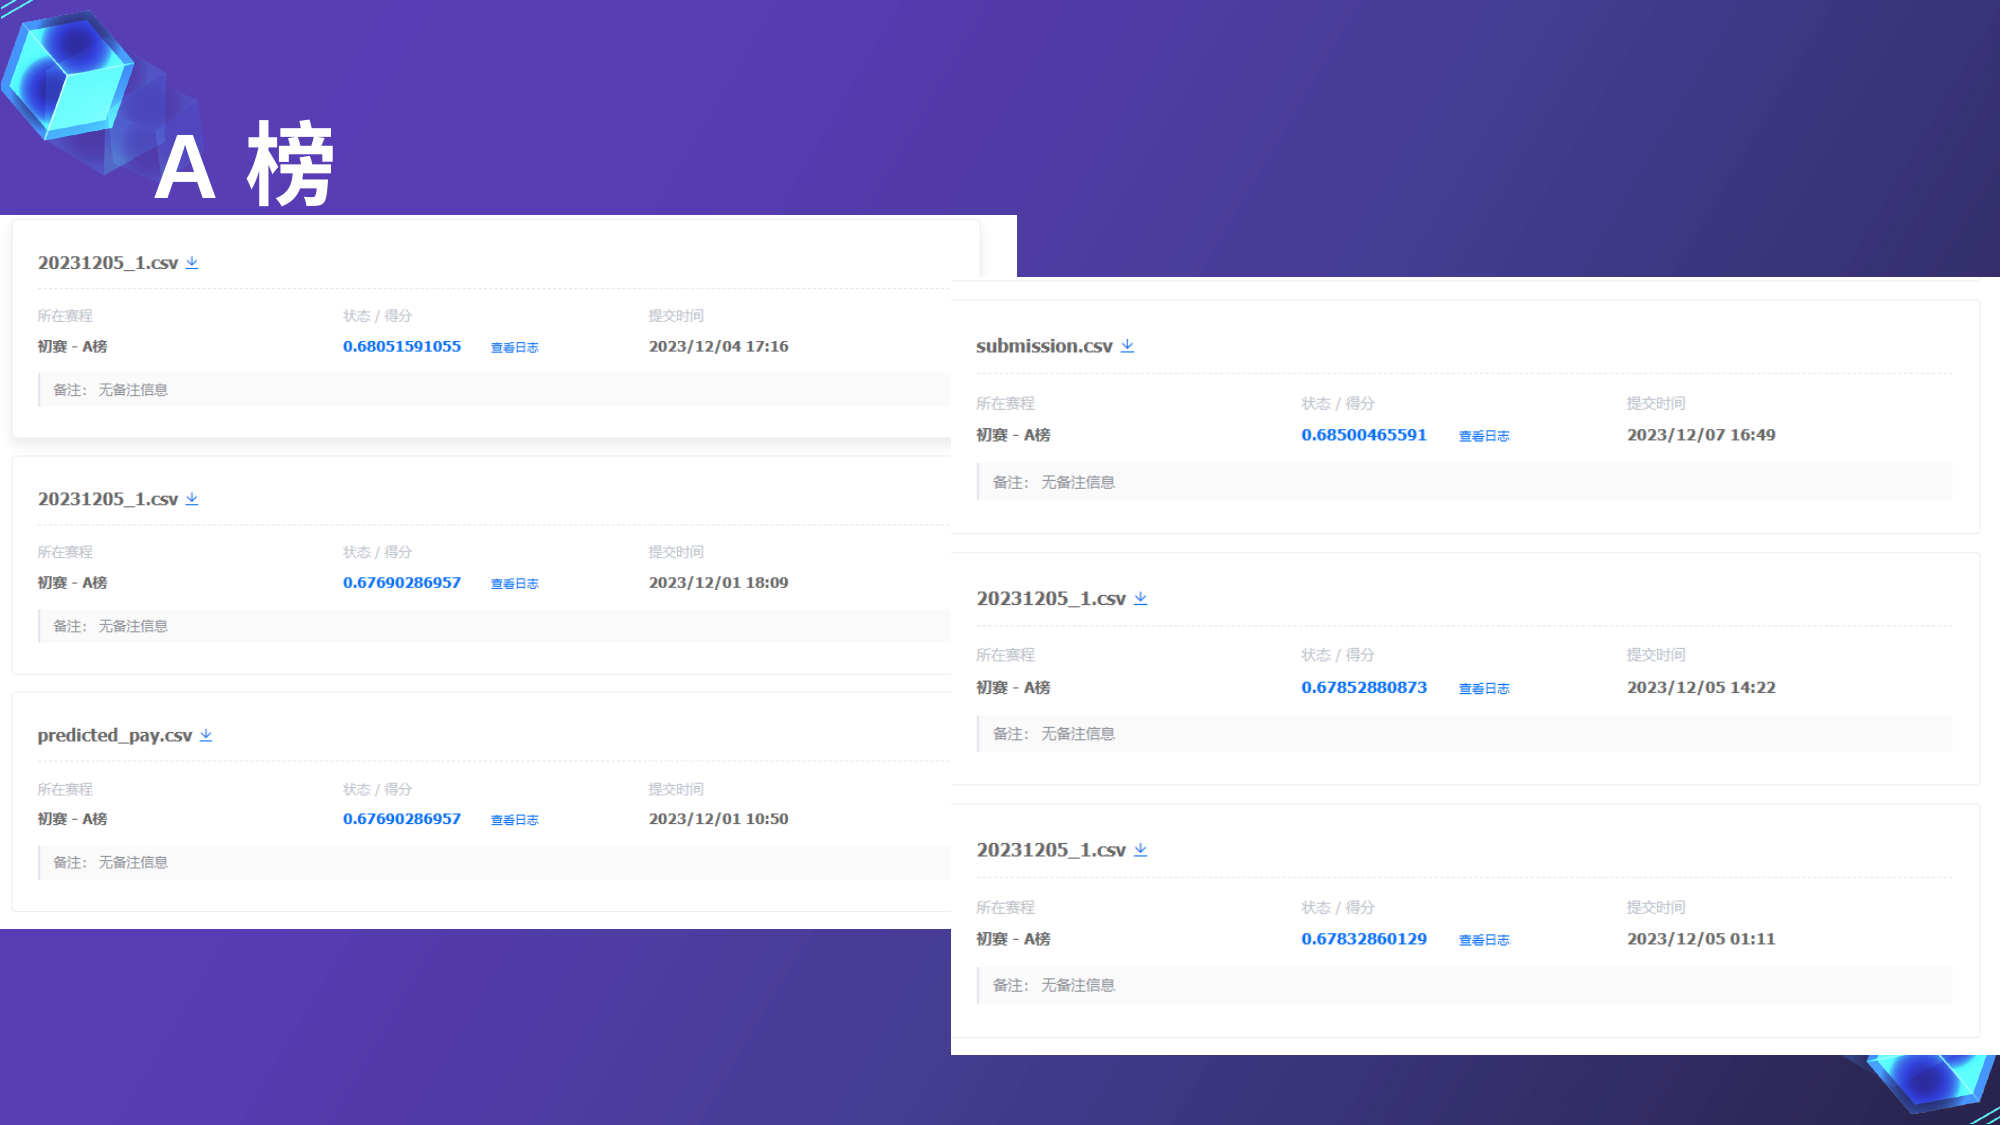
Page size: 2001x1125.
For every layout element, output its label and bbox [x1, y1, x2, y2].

picture [0, 0, 2000, 1125]
list [0, 215, 1017, 929]
